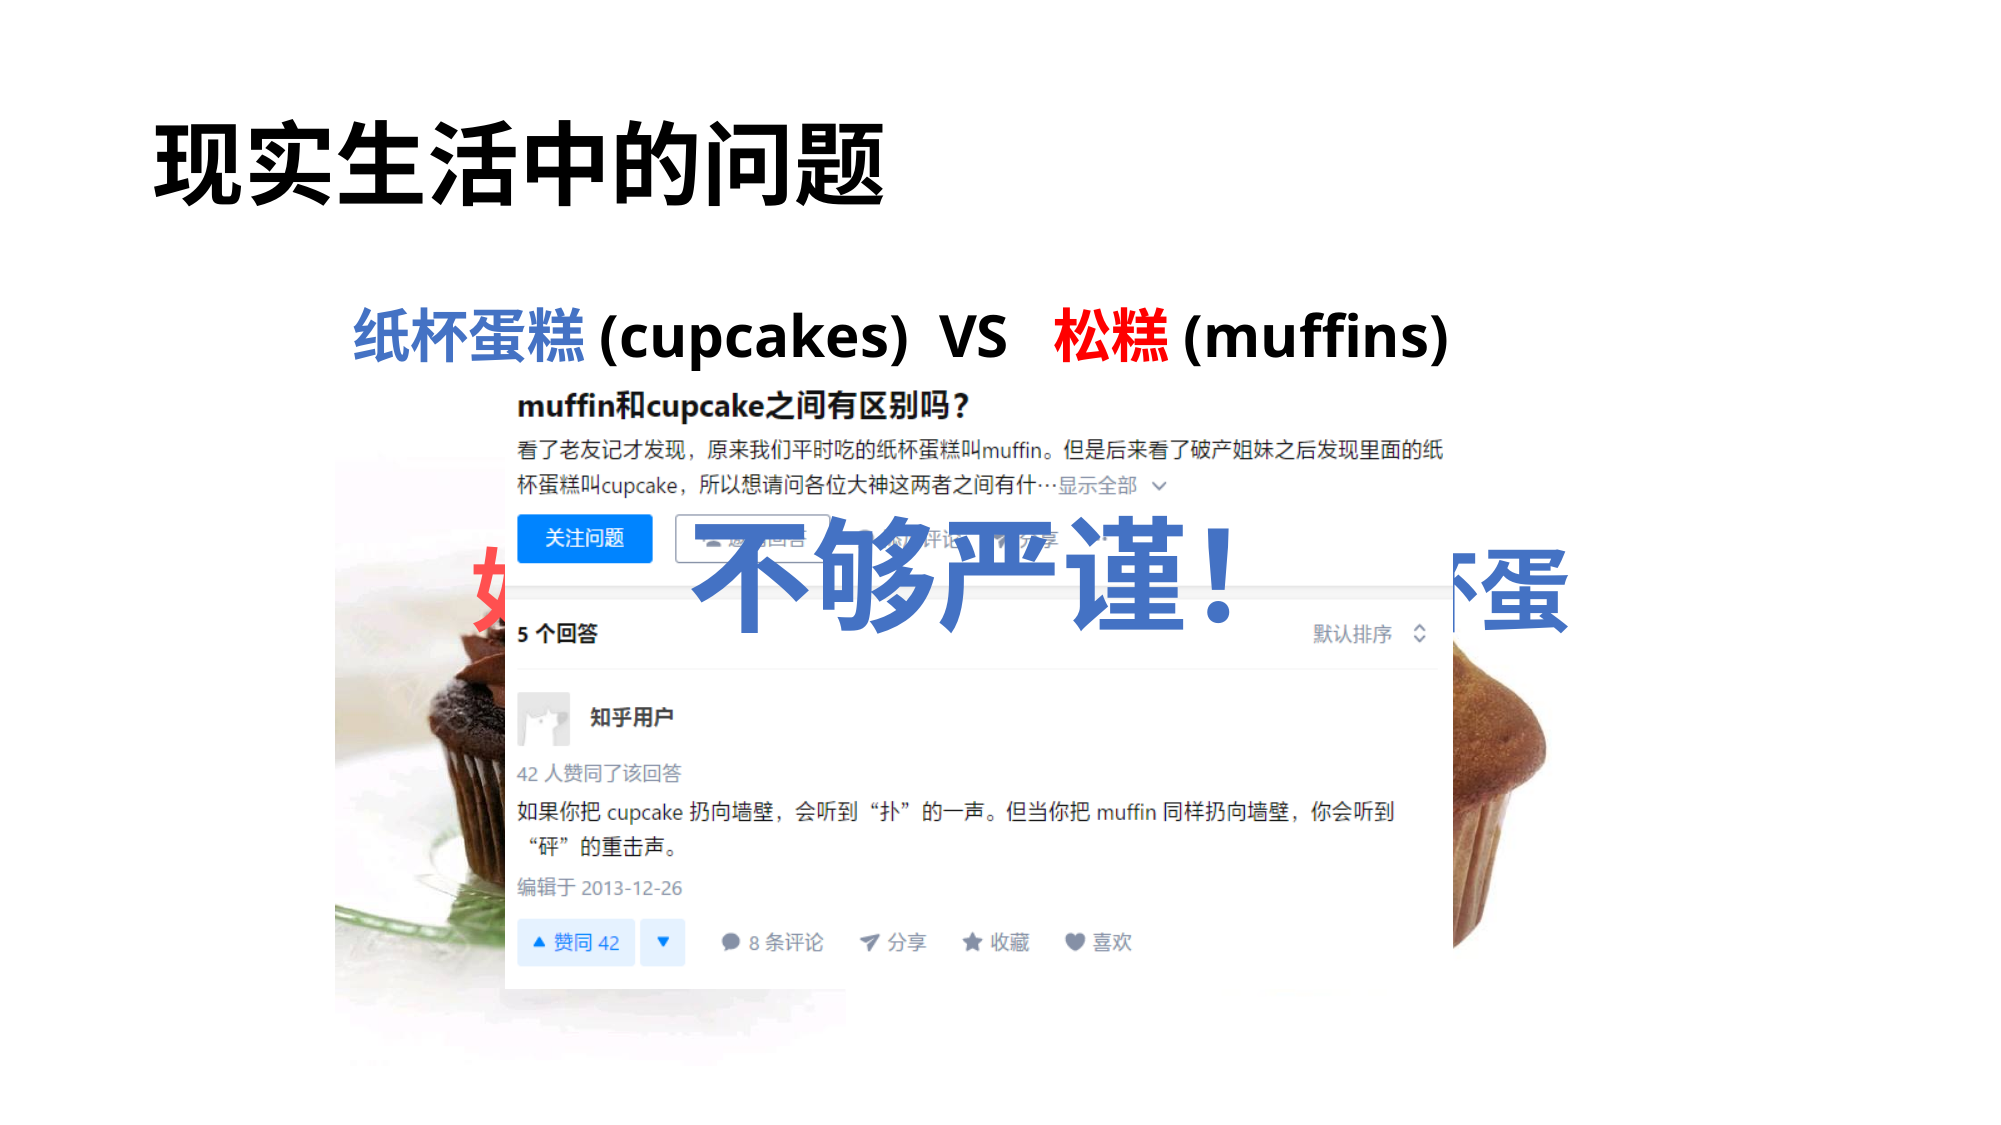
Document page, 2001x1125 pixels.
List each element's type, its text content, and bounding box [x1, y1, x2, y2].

text_box 如何判断一个蛋糕是纸杯蛋糕还是松糕？ [1453, 525, 1623, 761]
picture [335, 378, 1593, 1066]
title 现实生活中的问题 [137, 59, 1863, 278]
list 纸杯蛋糕(cupcakes) VS 松糕(muffins) [137, 299, 1665, 417]
